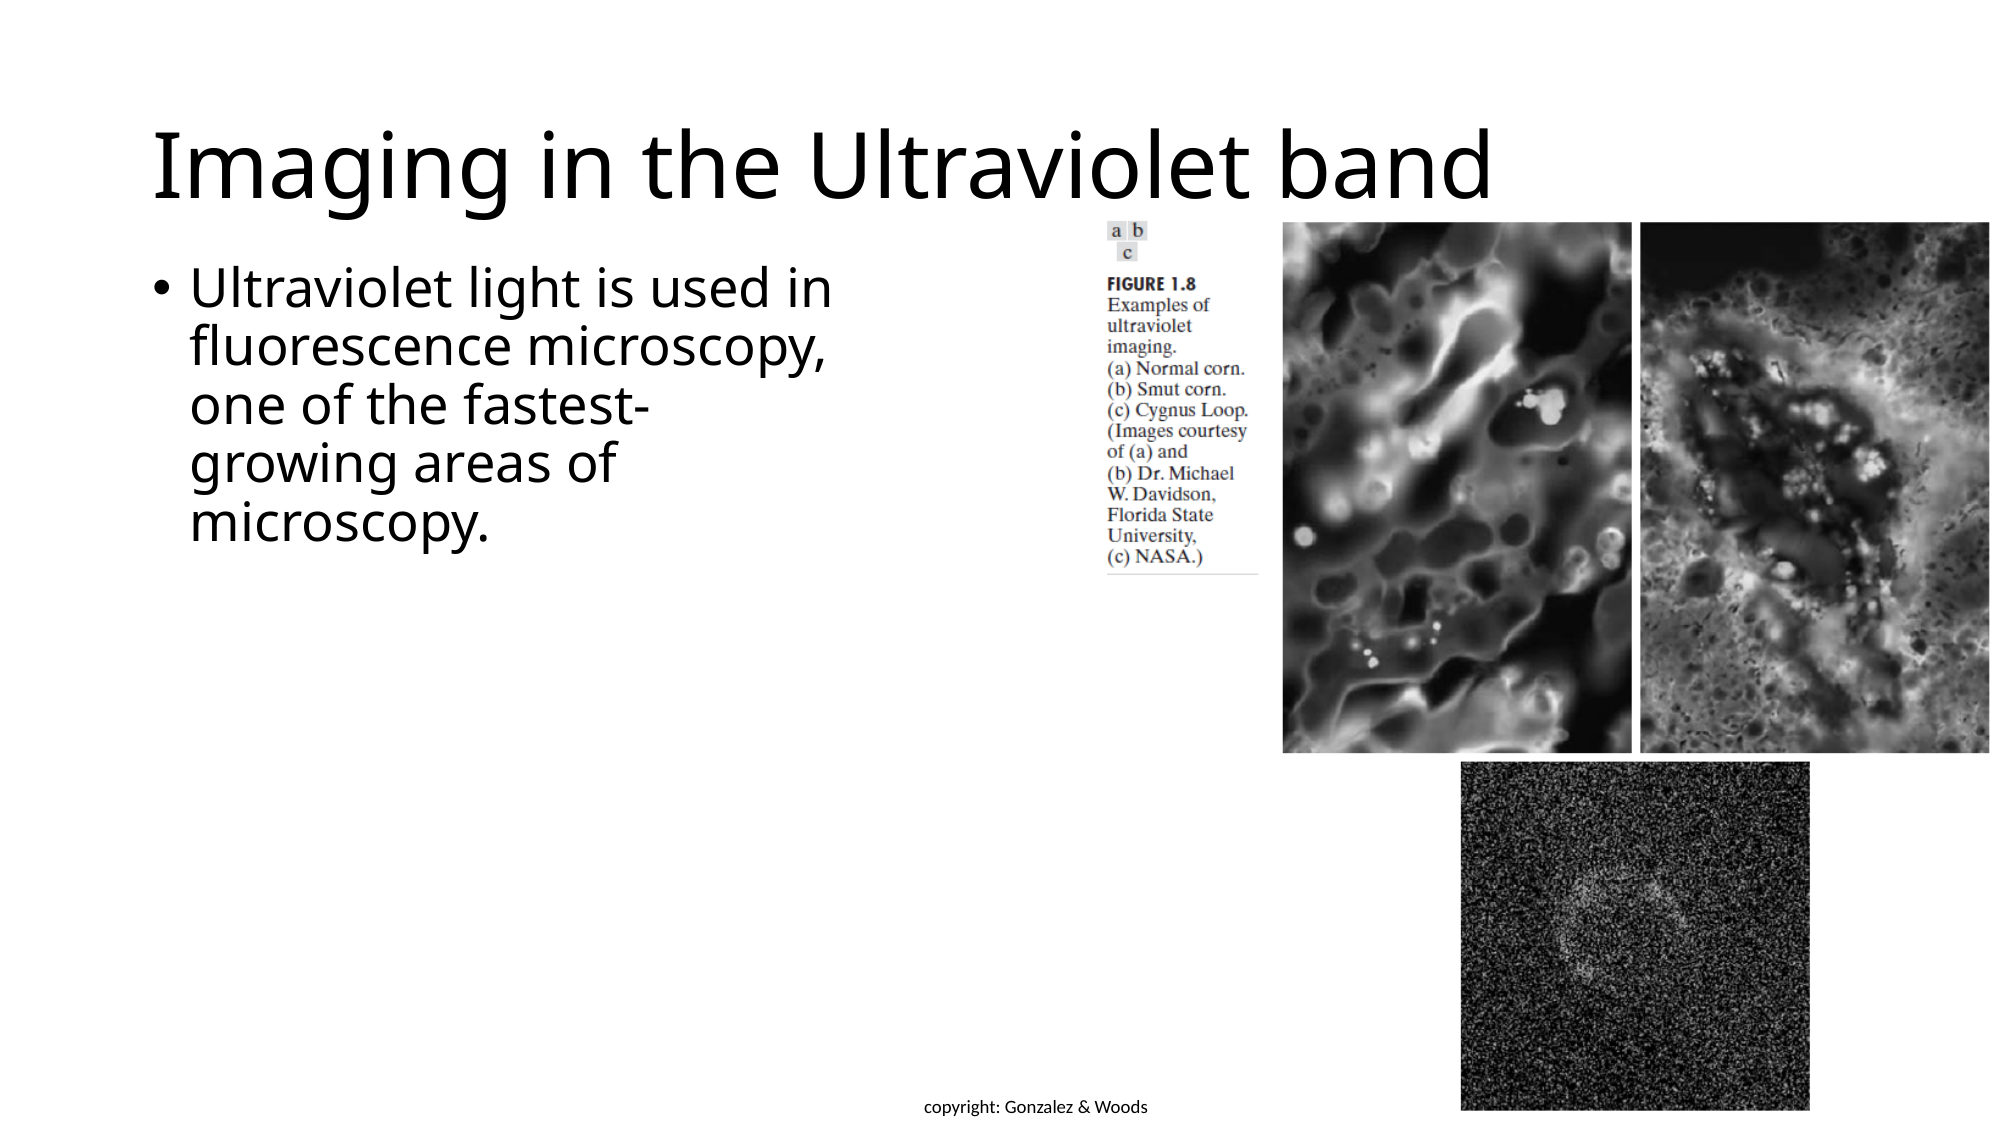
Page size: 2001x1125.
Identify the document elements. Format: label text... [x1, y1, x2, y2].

picture [1095, 204, 2000, 1123]
text_box copyright: Gonzalez & Woods [905, 1087, 1167, 1125]
list Ultraviolet light is used in fluorescence microscopy, one of the fastest-growing areas of microscopy. [137, 252, 870, 1014]
title Imaging in the Ultraviolet band [137, 59, 1863, 278]
